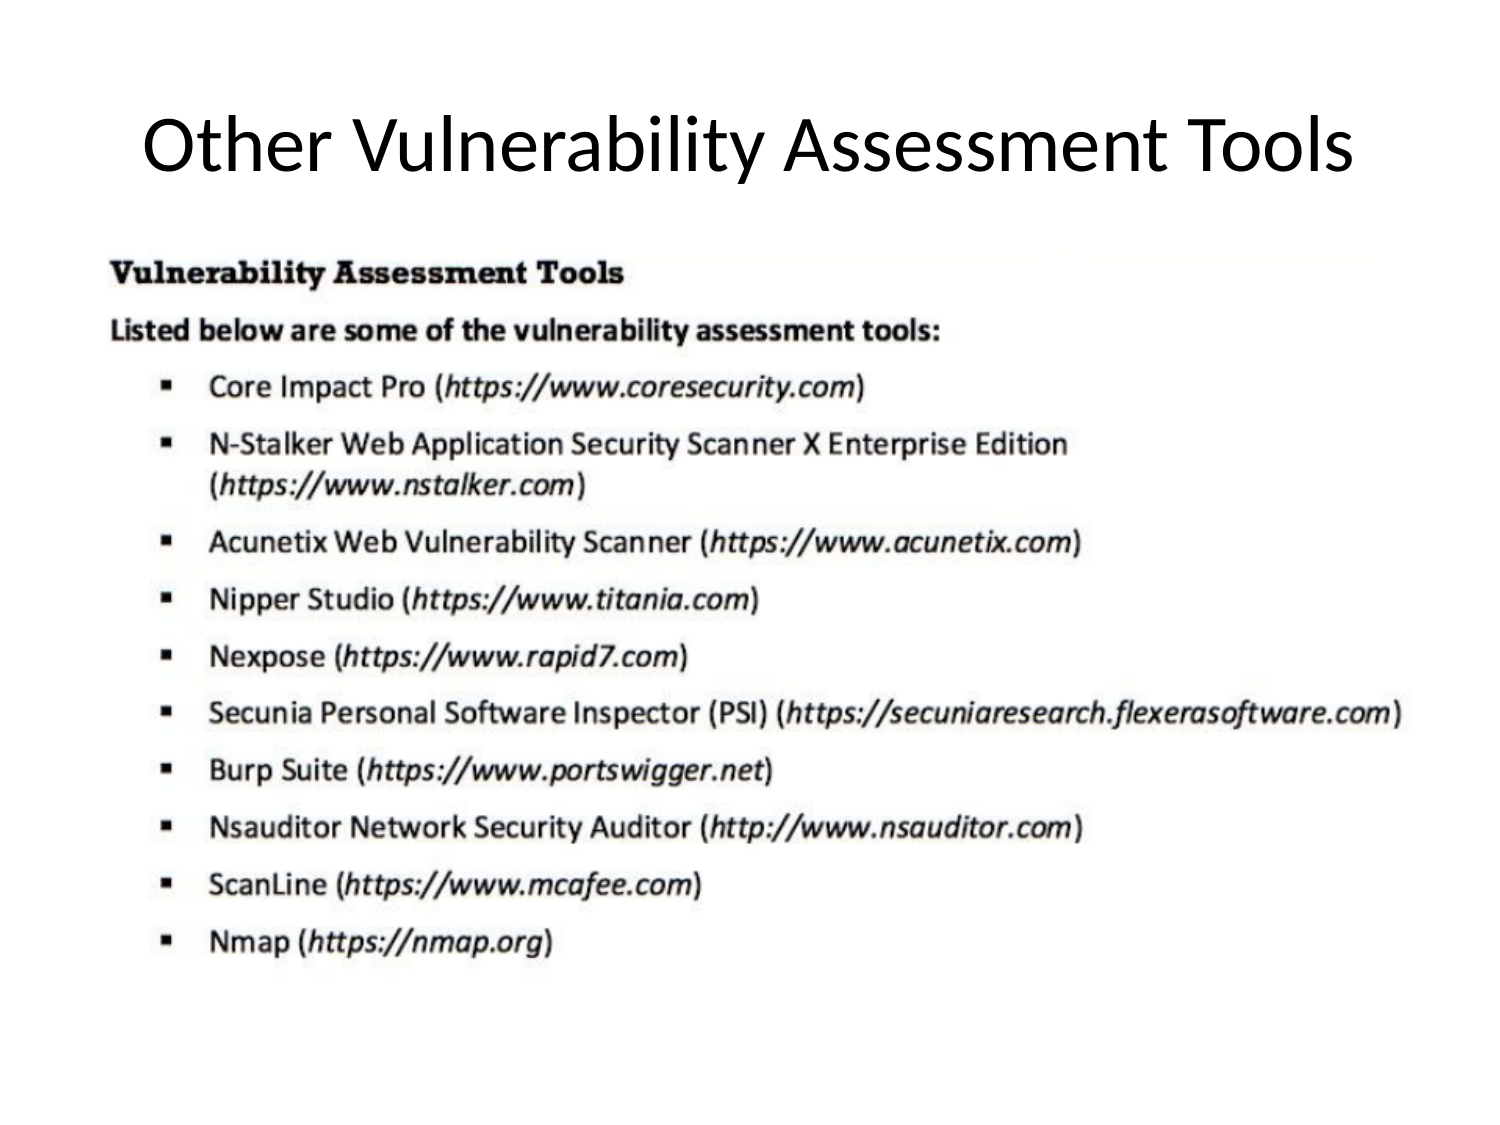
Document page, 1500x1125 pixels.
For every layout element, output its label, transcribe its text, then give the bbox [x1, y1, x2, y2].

title Other Vulnerability Assessment Tools [75, 45, 1425, 233]
picture [87, 249, 1415, 1002]
